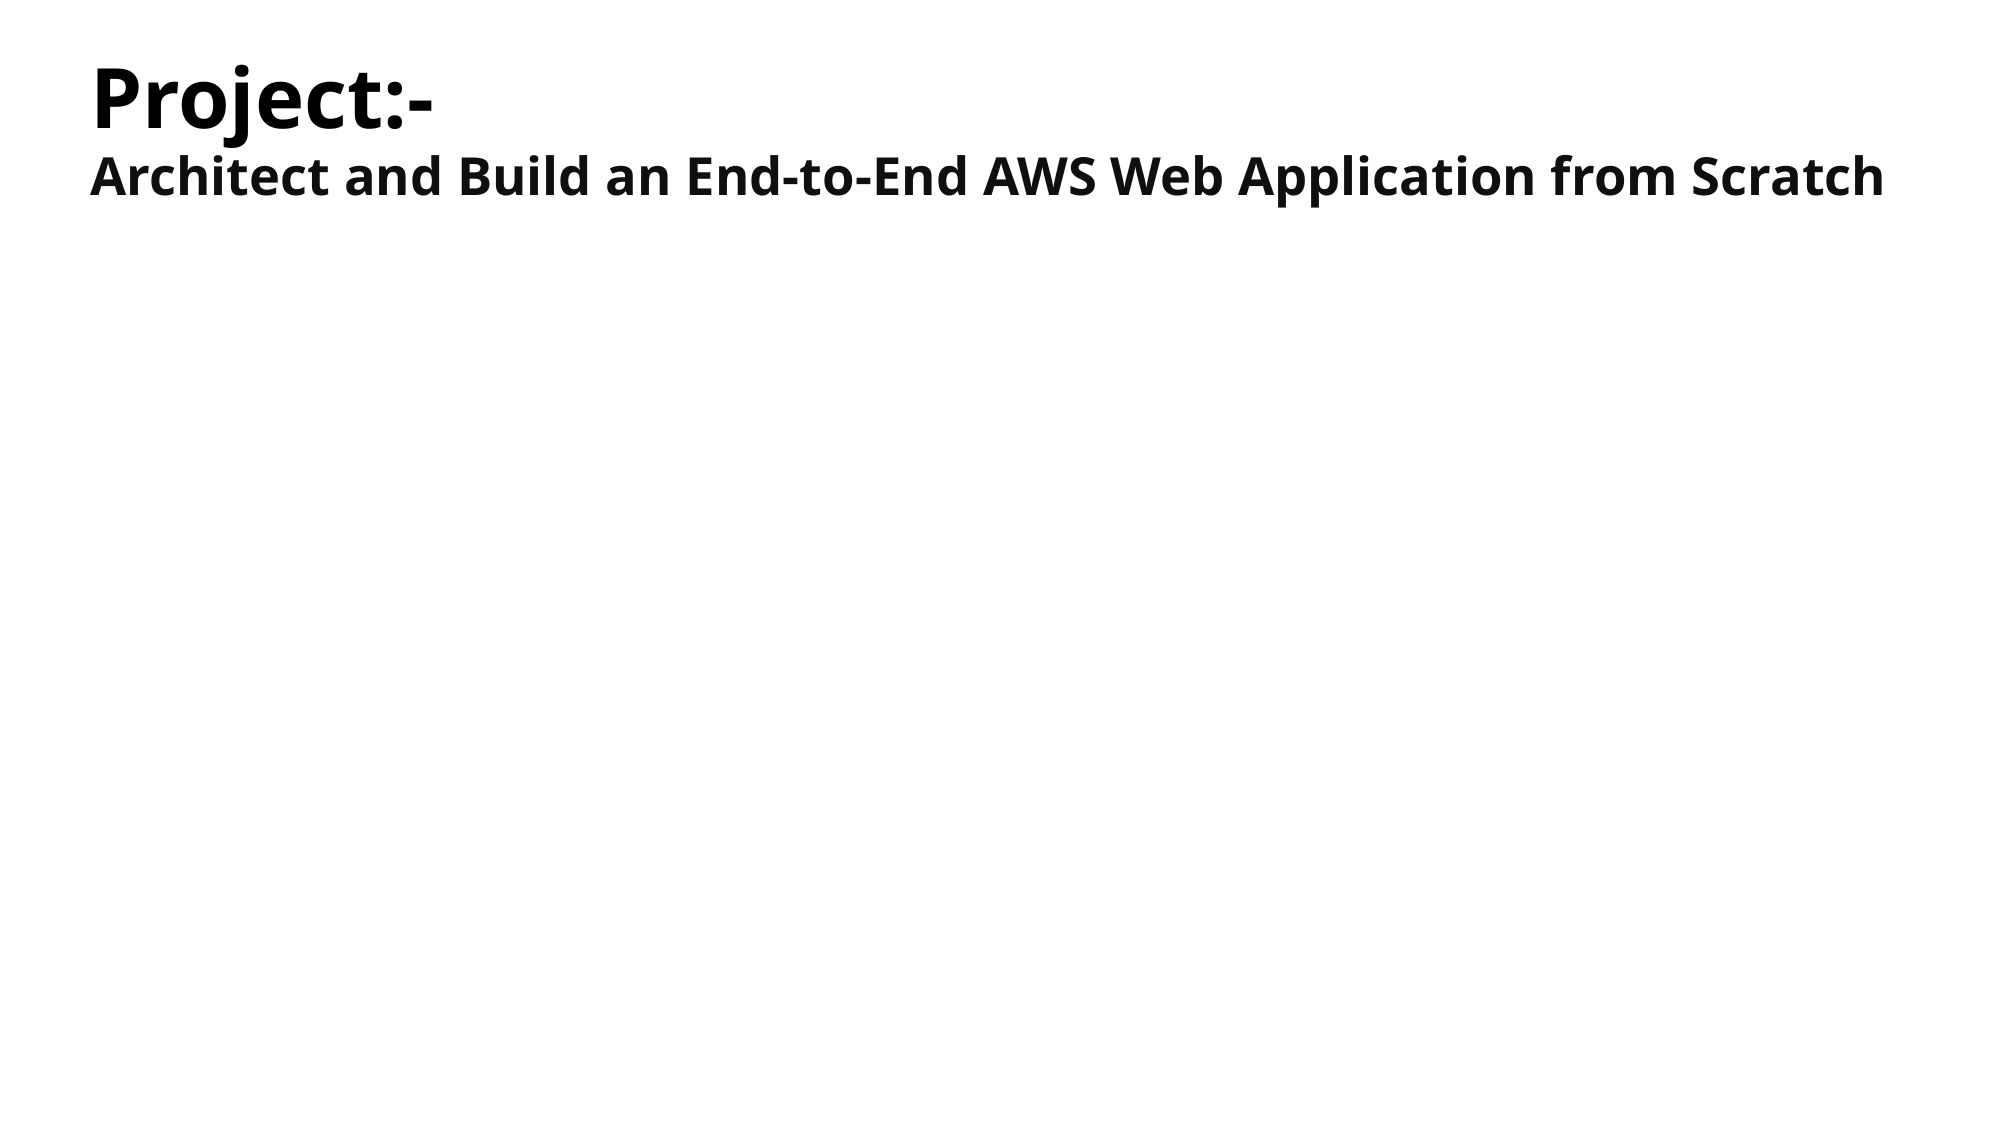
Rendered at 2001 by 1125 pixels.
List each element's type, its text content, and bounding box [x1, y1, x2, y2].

subtitle Architect and Build an End-to-End AWS Web Application from Scratch [75, 142, 1903, 230]
title Project:- [75, 32, 1575, 142]
